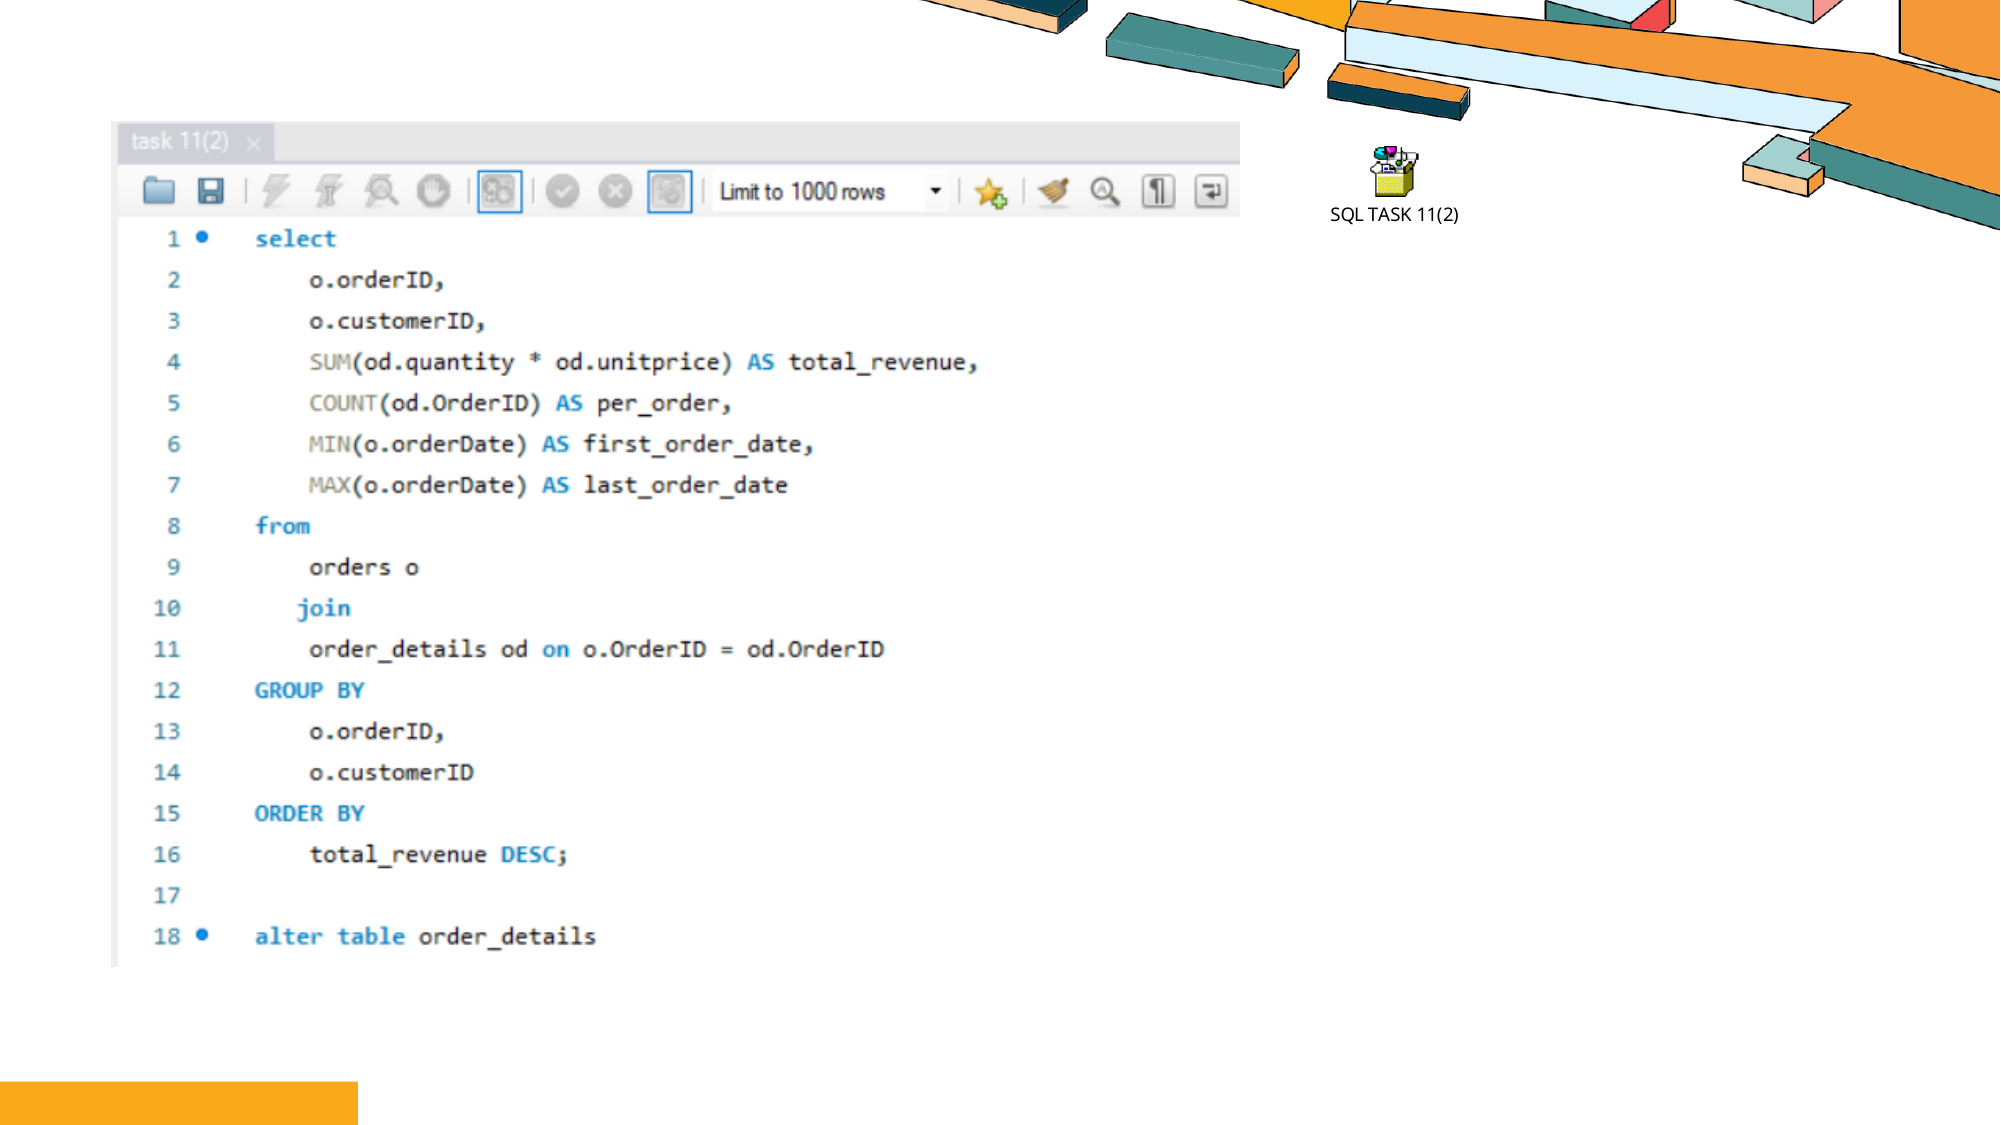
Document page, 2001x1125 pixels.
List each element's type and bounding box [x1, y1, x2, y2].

text_box [1319, 146, 1470, 277]
picture [111, 0, 2000, 967]
